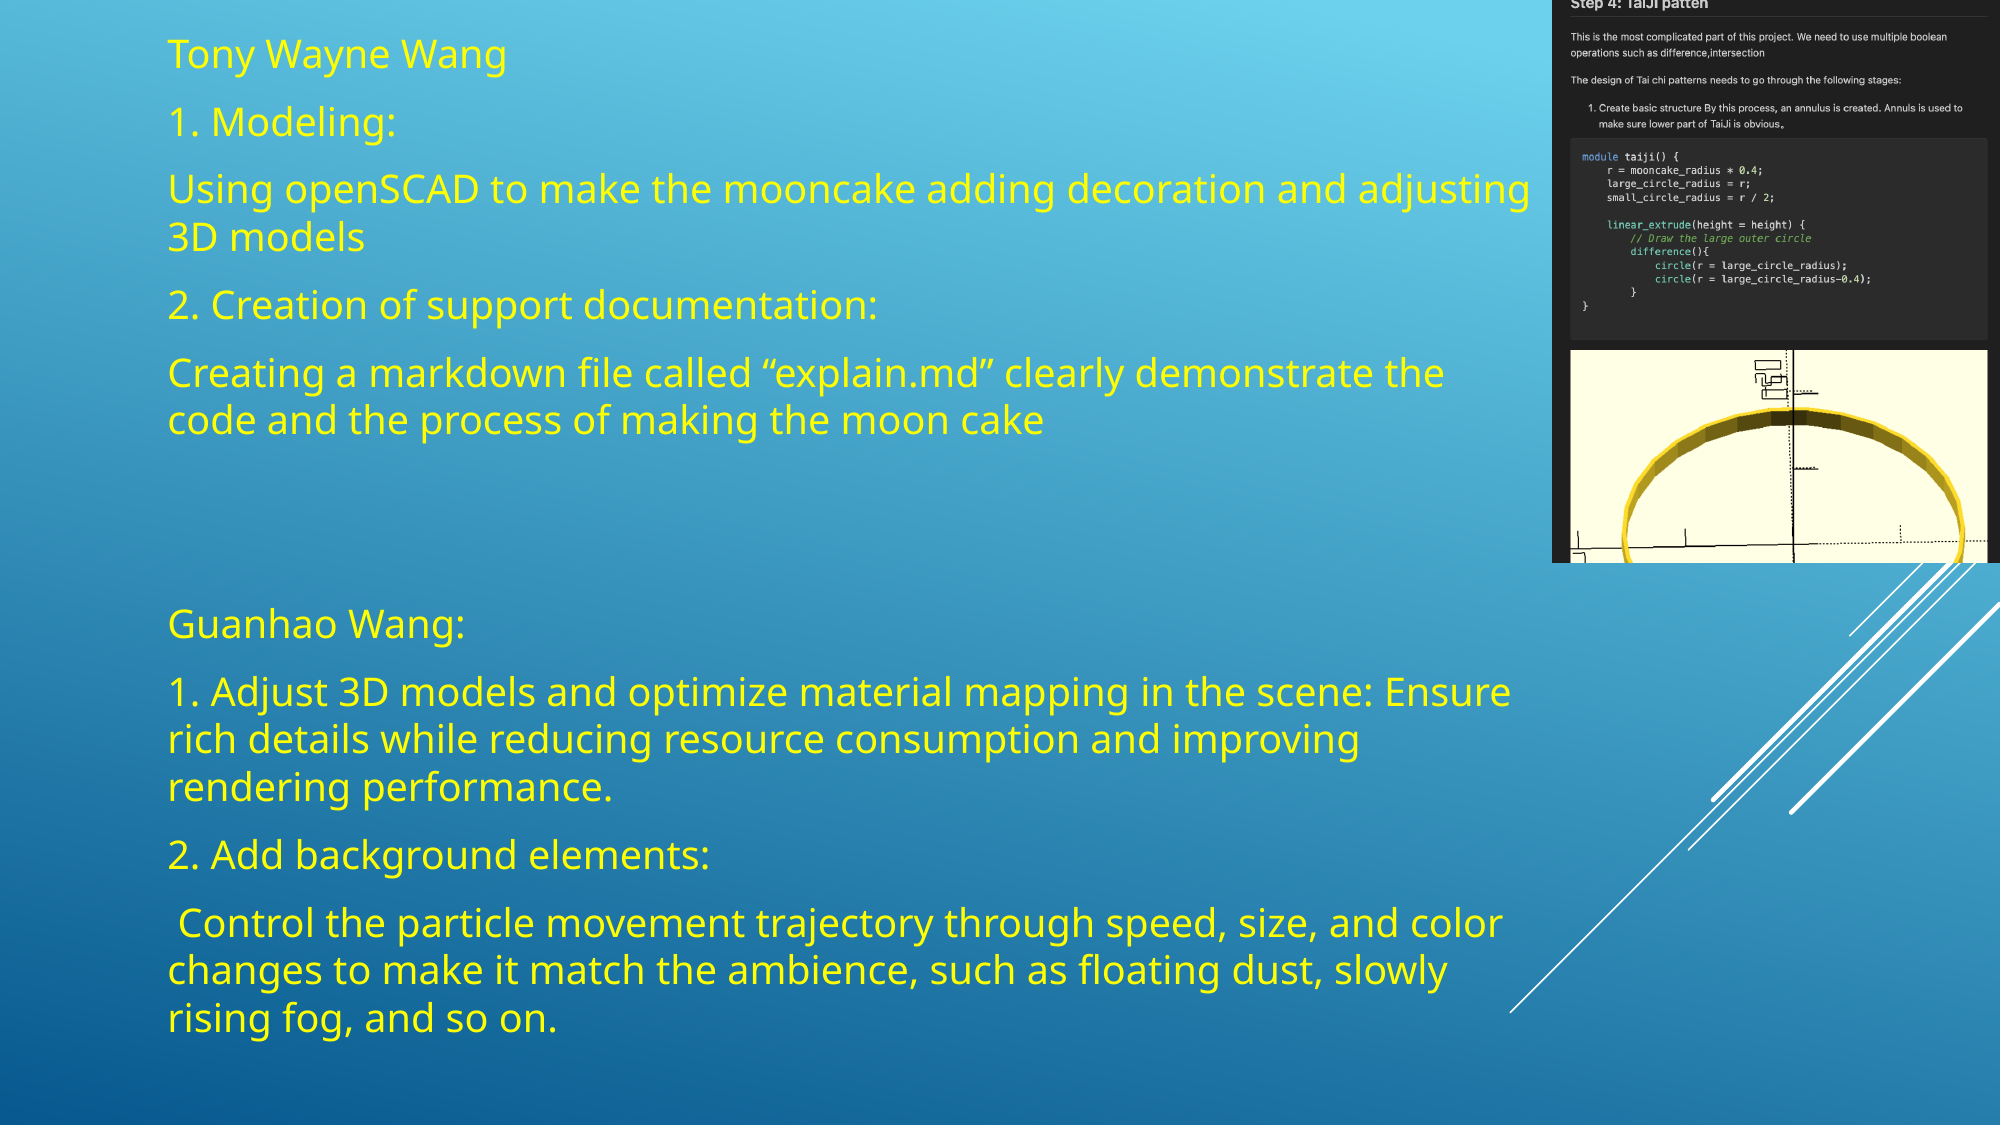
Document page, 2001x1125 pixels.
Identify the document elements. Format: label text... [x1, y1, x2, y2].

list Tony Wayne Wang 1. Modeling: Using openSCAD to make the mooncake adding decoration and adjusting 3D models 2. Creation of support documentation: Creating a markdown file called “explain.md” clearly demonstrate the code and the process of making the moon cake Guanhao Wang: 1. Adjust 3D models and optimize material mapping in the scene: Ensure rich details while reducing resource consumption and improving rendering performance. 2. Add background elements: Control the particle movement trajectory through speed, size, and color changes to make it match the ambience, such as floating dust, slowly rising fog, and so on. [152, 163, 1553, 962]
picture [1552, 0, 2000, 563]
